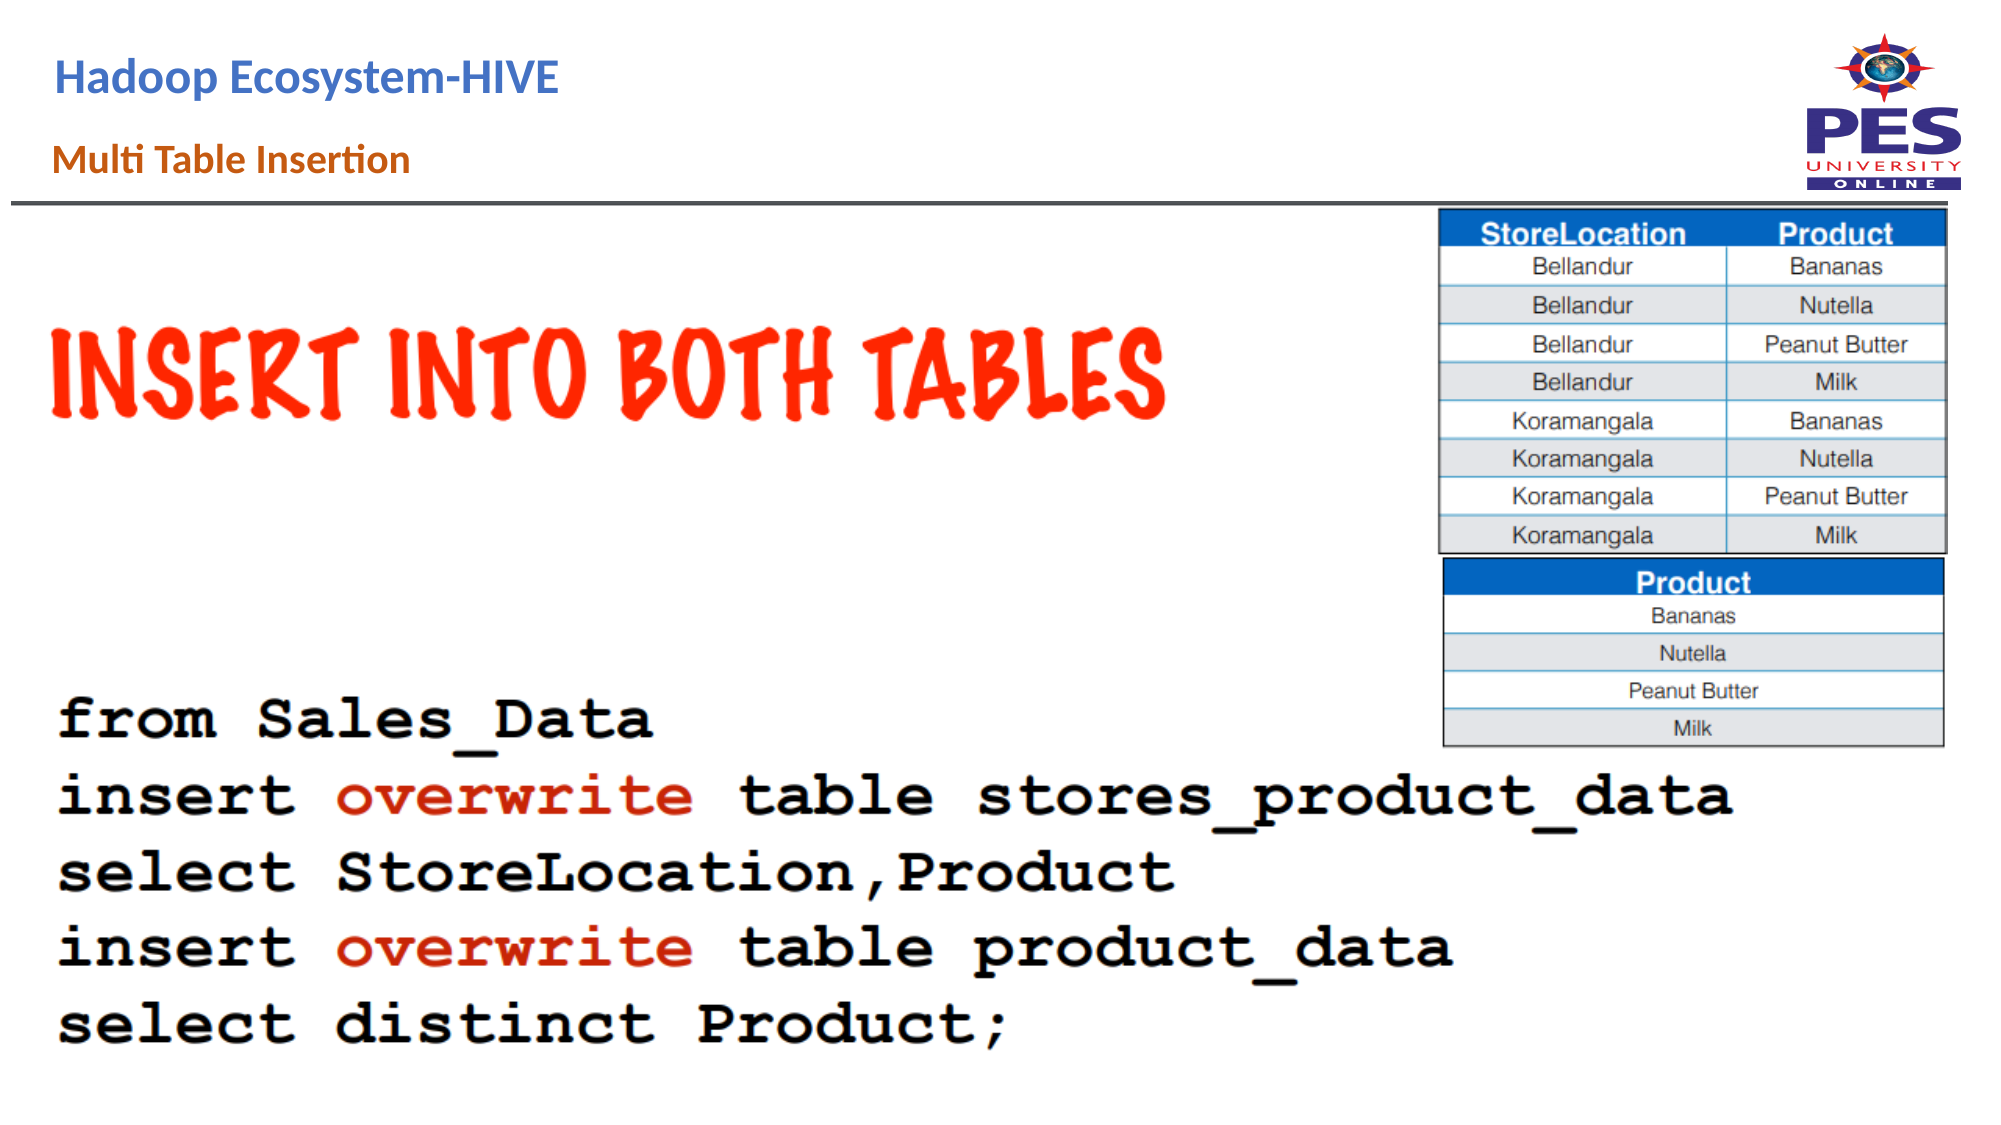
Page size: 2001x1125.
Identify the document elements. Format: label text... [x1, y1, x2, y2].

picture [1807, 33, 1961, 190]
picture [11, 201, 1948, 1102]
text_box Hadoop Ecosystem-HIVE [39, 35, 1270, 111]
text_box Multi Table Insertion [36, 123, 1349, 189]
